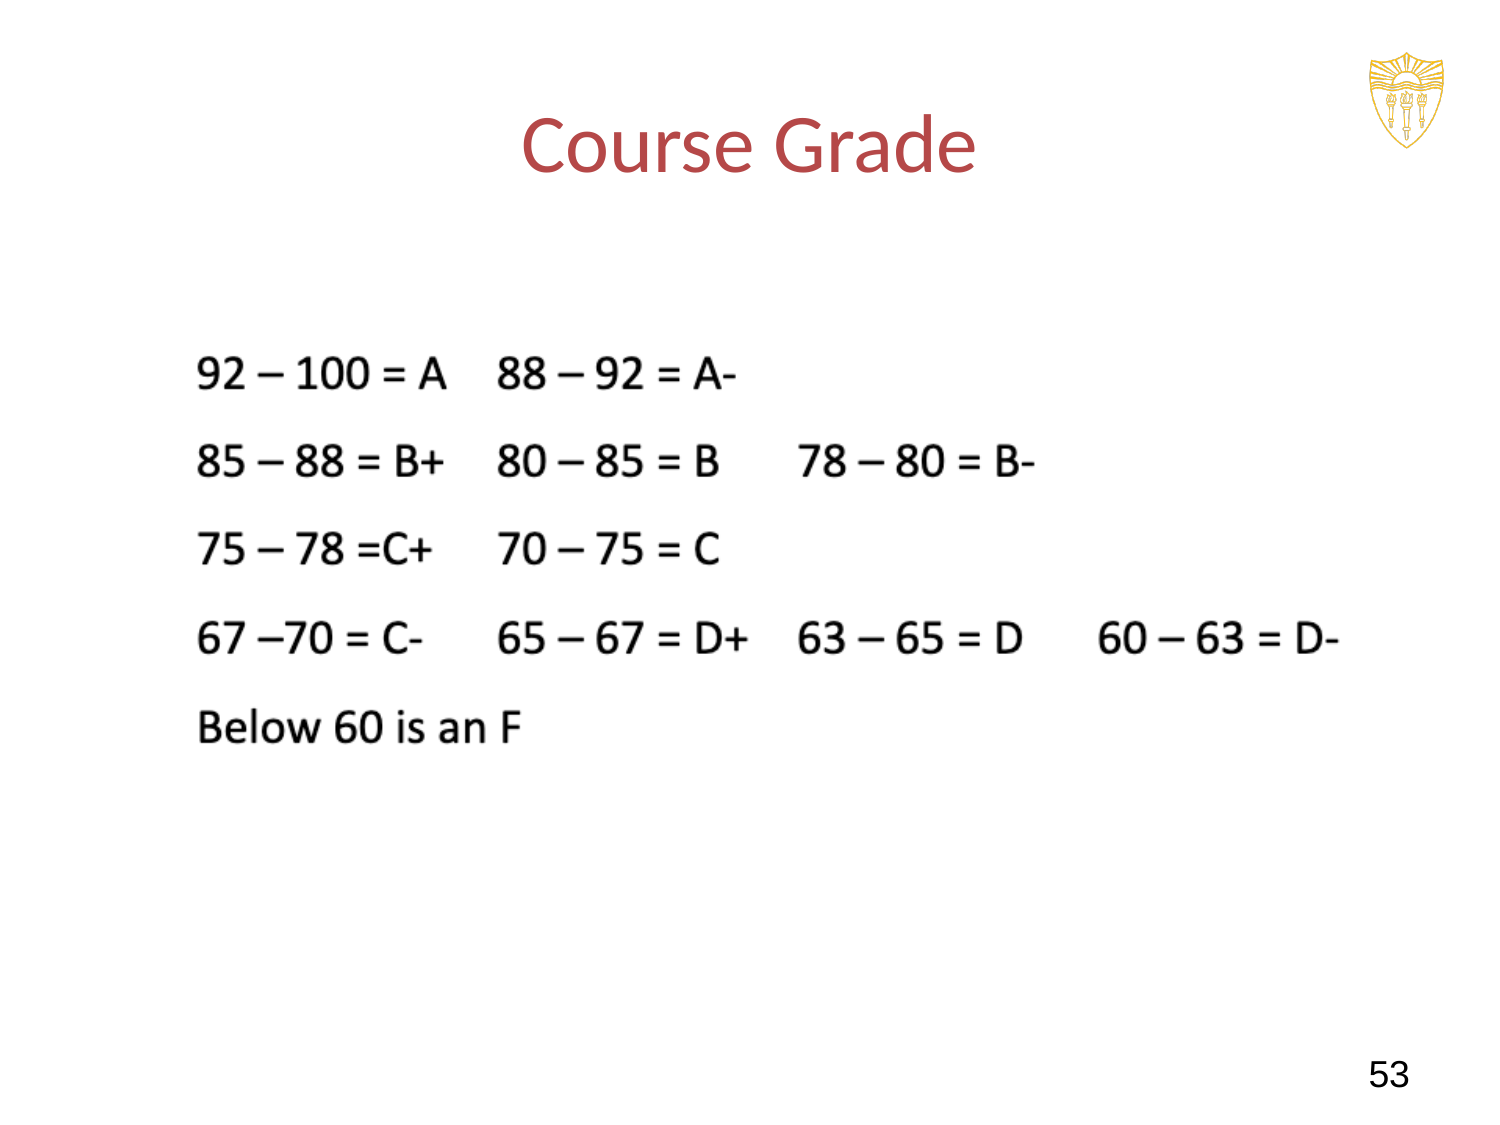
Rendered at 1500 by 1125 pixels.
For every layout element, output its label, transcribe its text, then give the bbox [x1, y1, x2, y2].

title Course Grade [75, 45, 1425, 233]
picture [148, 332, 1399, 762]
picture [1345, 38, 1468, 162]
slide_number ‹#› [1074, 1042, 1425, 1103]
